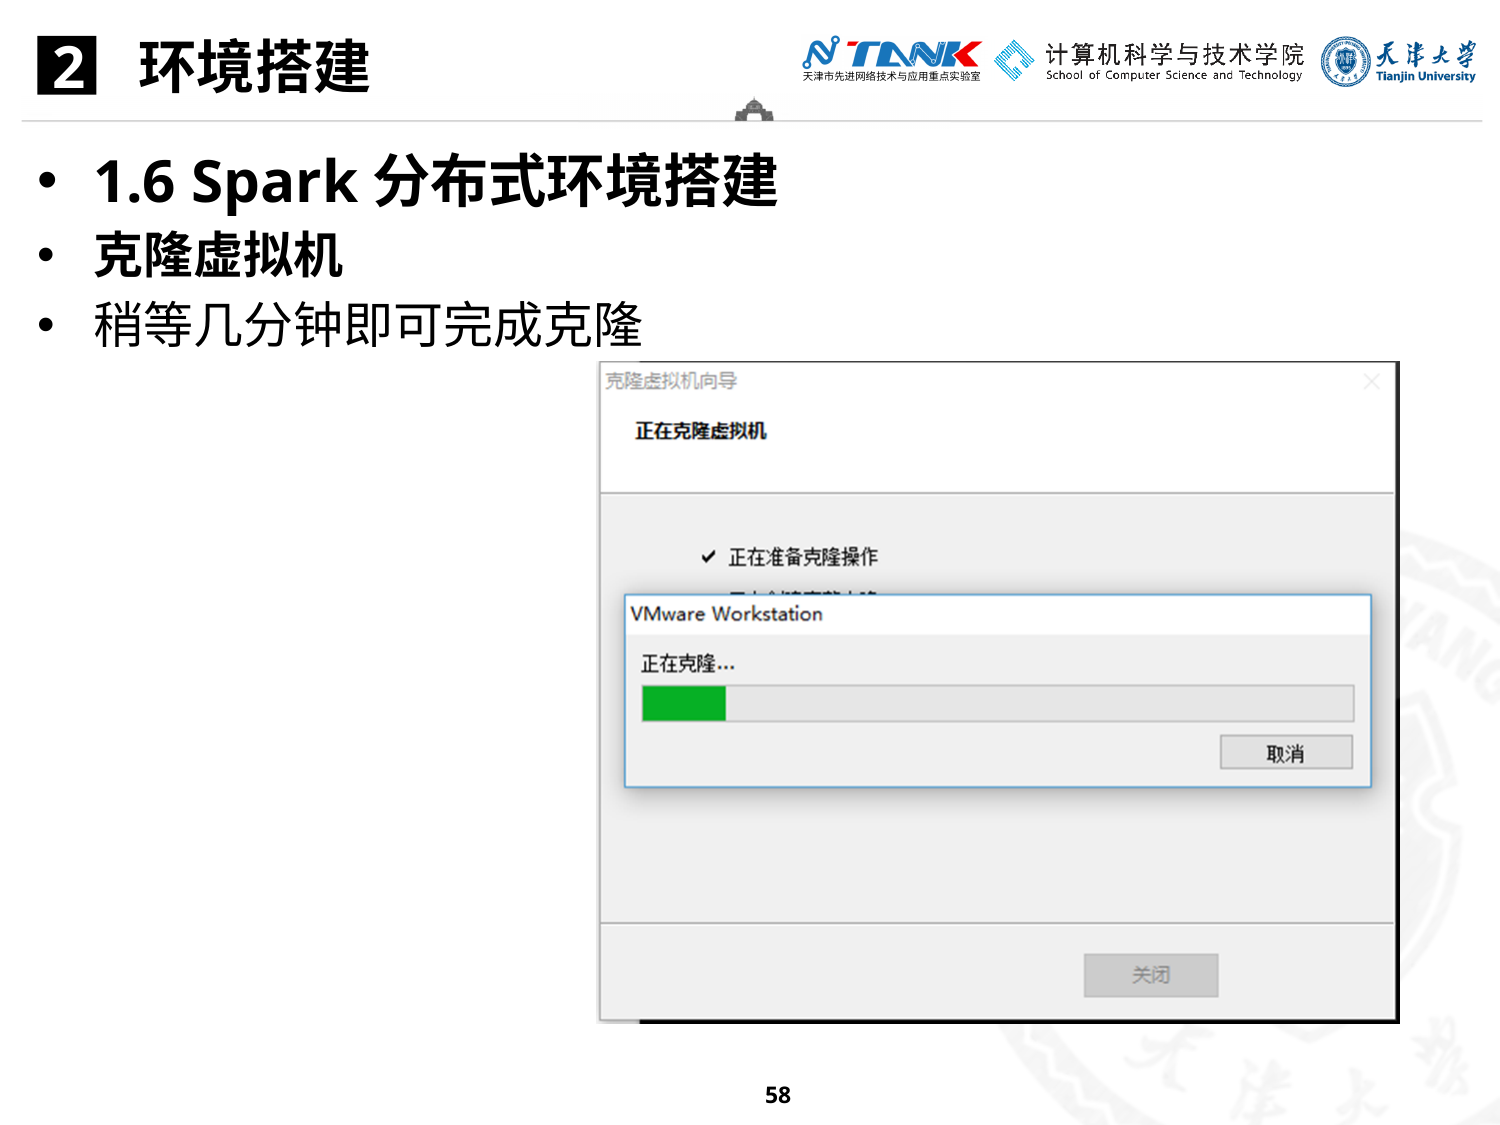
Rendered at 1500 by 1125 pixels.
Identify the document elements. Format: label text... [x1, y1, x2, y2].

text_box 环境搭建 [123, 22, 633, 108]
picture [596, 361, 1400, 1024]
picture [21, 93, 1483, 129]
text_box 2 [35, 34, 99, 97]
list 1.6 Spark分布式环境搭建 克隆虚拟机 稍等几分钟即可完成克隆 [22, 136, 1476, 1066]
slide_number 58 [731, 1072, 826, 1115]
picture [801, 34, 988, 73]
picture [991, 39, 1305, 82]
picture [1319, 34, 1477, 90]
